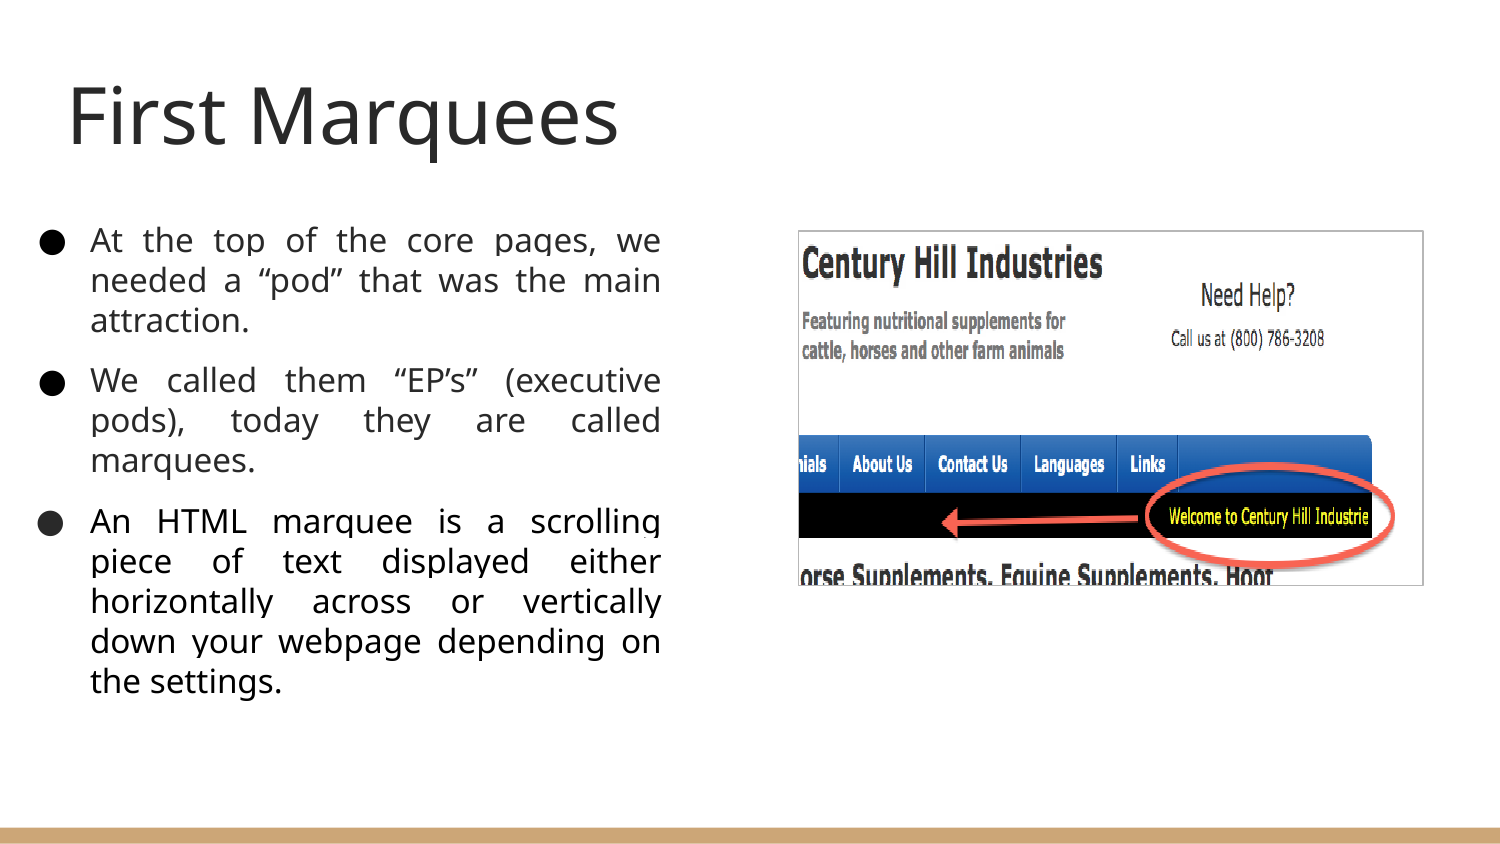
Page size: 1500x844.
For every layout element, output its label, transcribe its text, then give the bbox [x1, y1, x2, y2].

picture [798, 231, 1423, 585]
title First Marquees [51, 39, 1449, 176]
text_box At the top of the core pages, we needed a “pod” that was the main attraction. We called them “EP’s” (executive pods), today they are called marquees. An HTML marquee is a scrolling piece of text displayed either horizontally across or vertically down your webpage depending on the settings. [0, 203, 678, 715]
